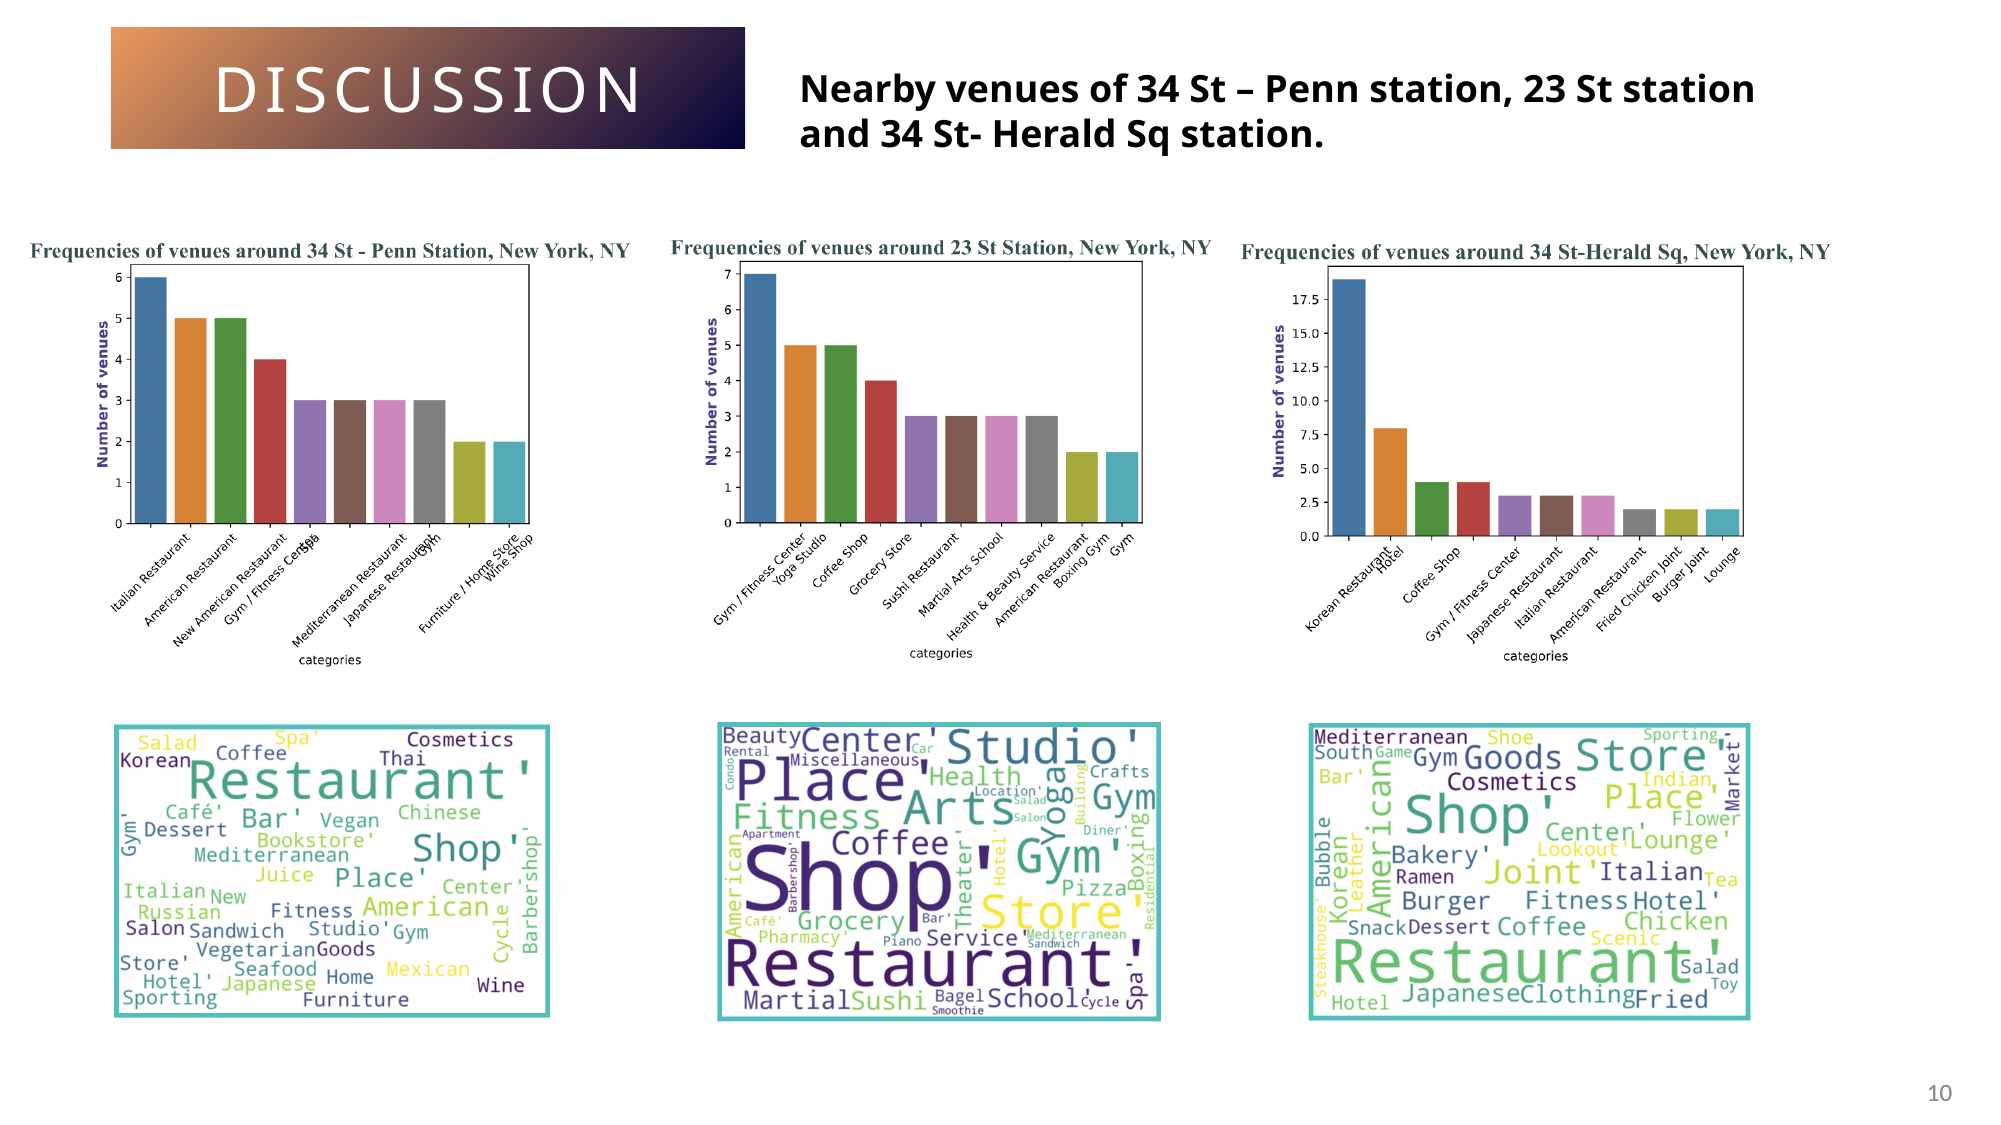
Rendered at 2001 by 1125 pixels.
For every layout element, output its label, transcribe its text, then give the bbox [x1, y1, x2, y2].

slide_number 10 [1894, 1061, 1968, 1121]
list DISCUSSION [110, 27, 746, 149]
picture [110, 720, 562, 1023]
picture [2, 230, 1854, 674]
picture [1305, 720, 1763, 1023]
picture [714, 720, 1174, 1023]
text_box Nearby venues of 34 St – Penn station, 23 St station and 34 St- Herald Sq station. [784, 57, 1808, 163]
